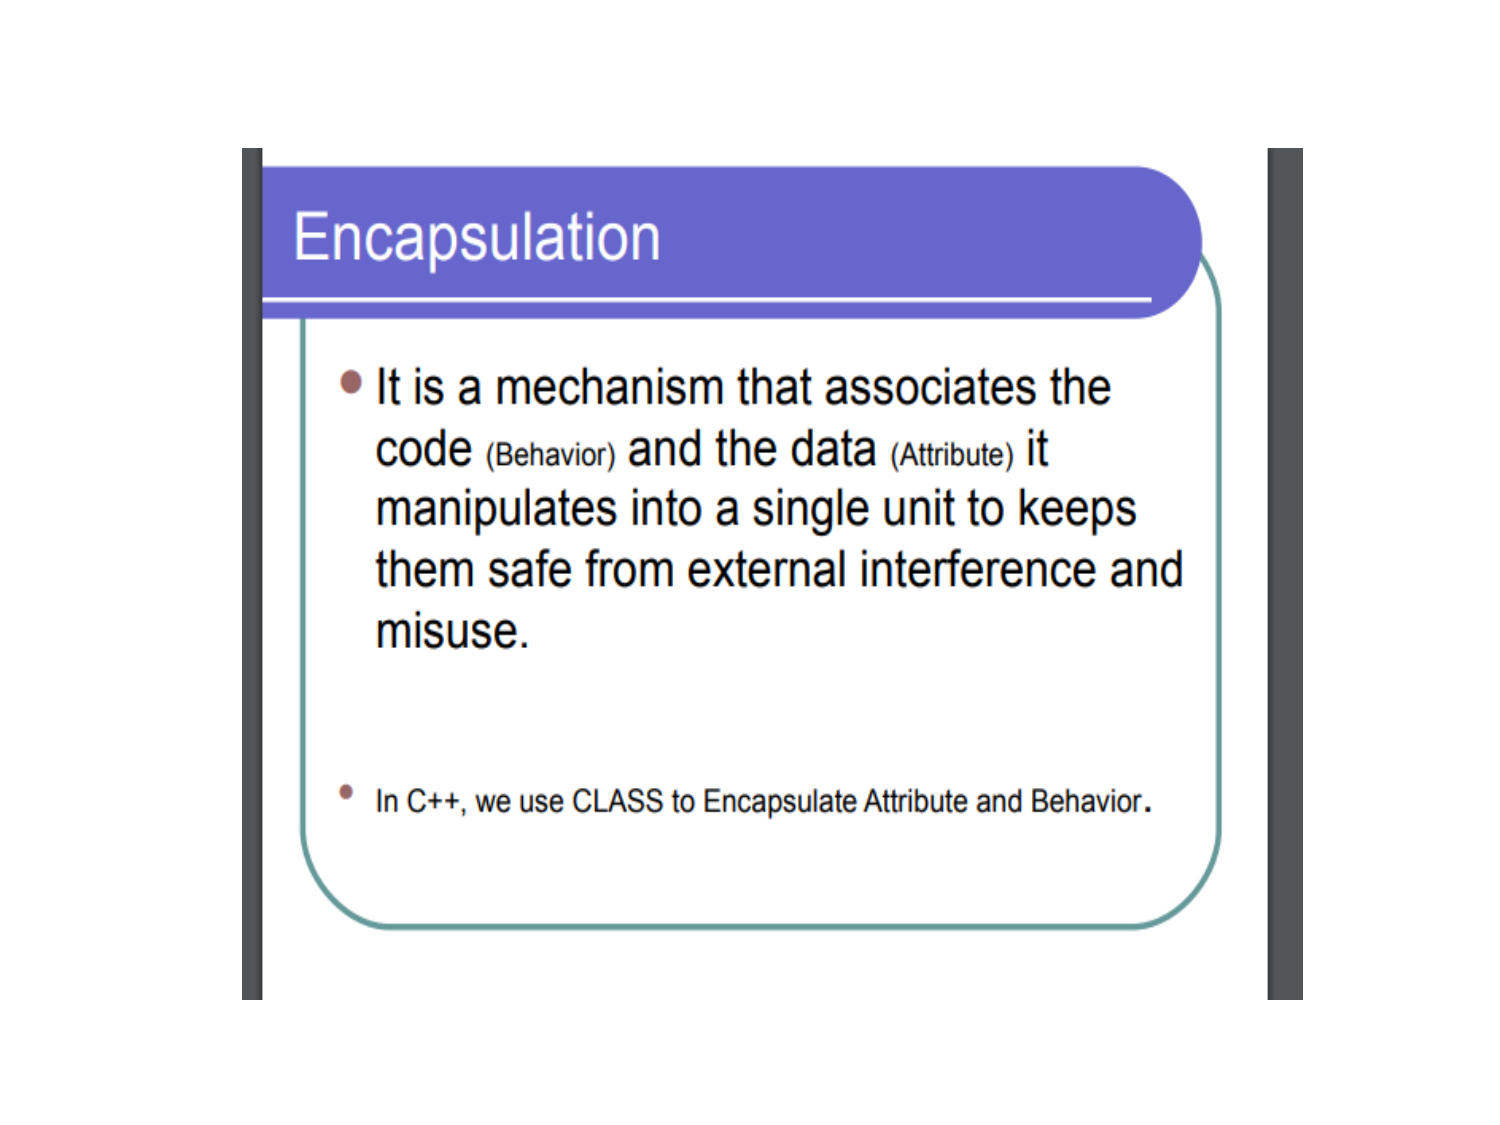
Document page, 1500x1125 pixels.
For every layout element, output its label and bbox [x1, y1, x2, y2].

list [242, 148, 1303, 1000]
